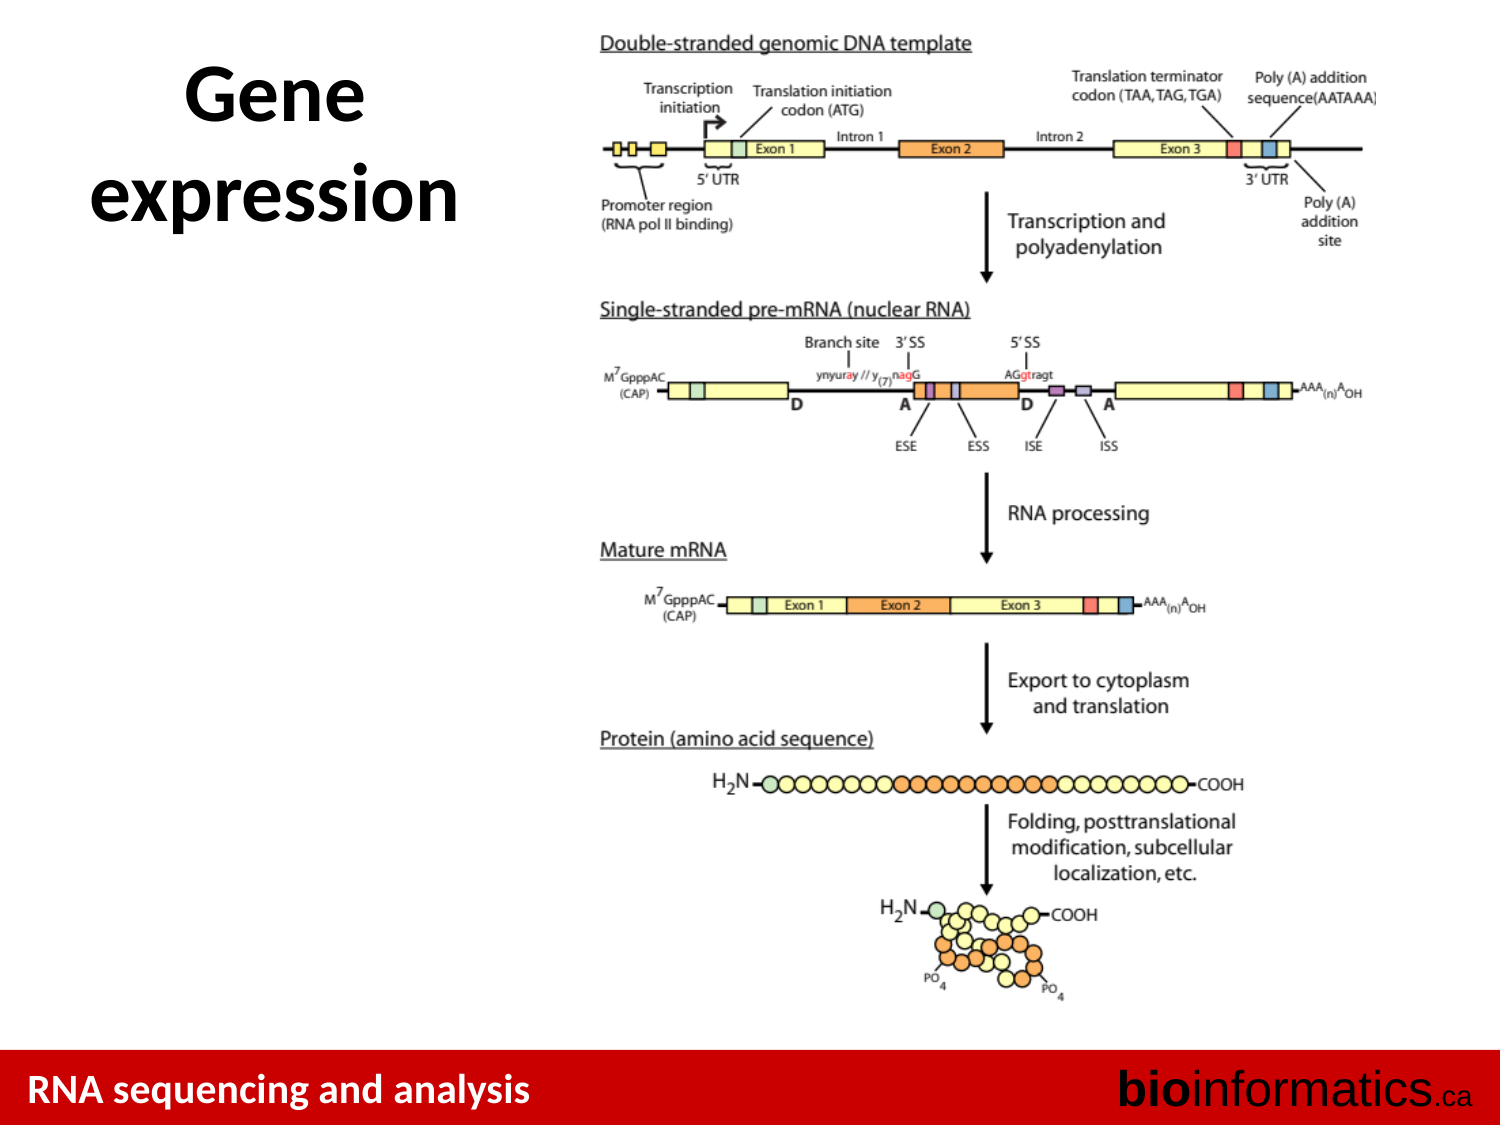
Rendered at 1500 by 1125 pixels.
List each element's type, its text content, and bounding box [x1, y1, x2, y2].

picture [596, 30, 1377, 1006]
title Gene expression [24, 44, 526, 232]
